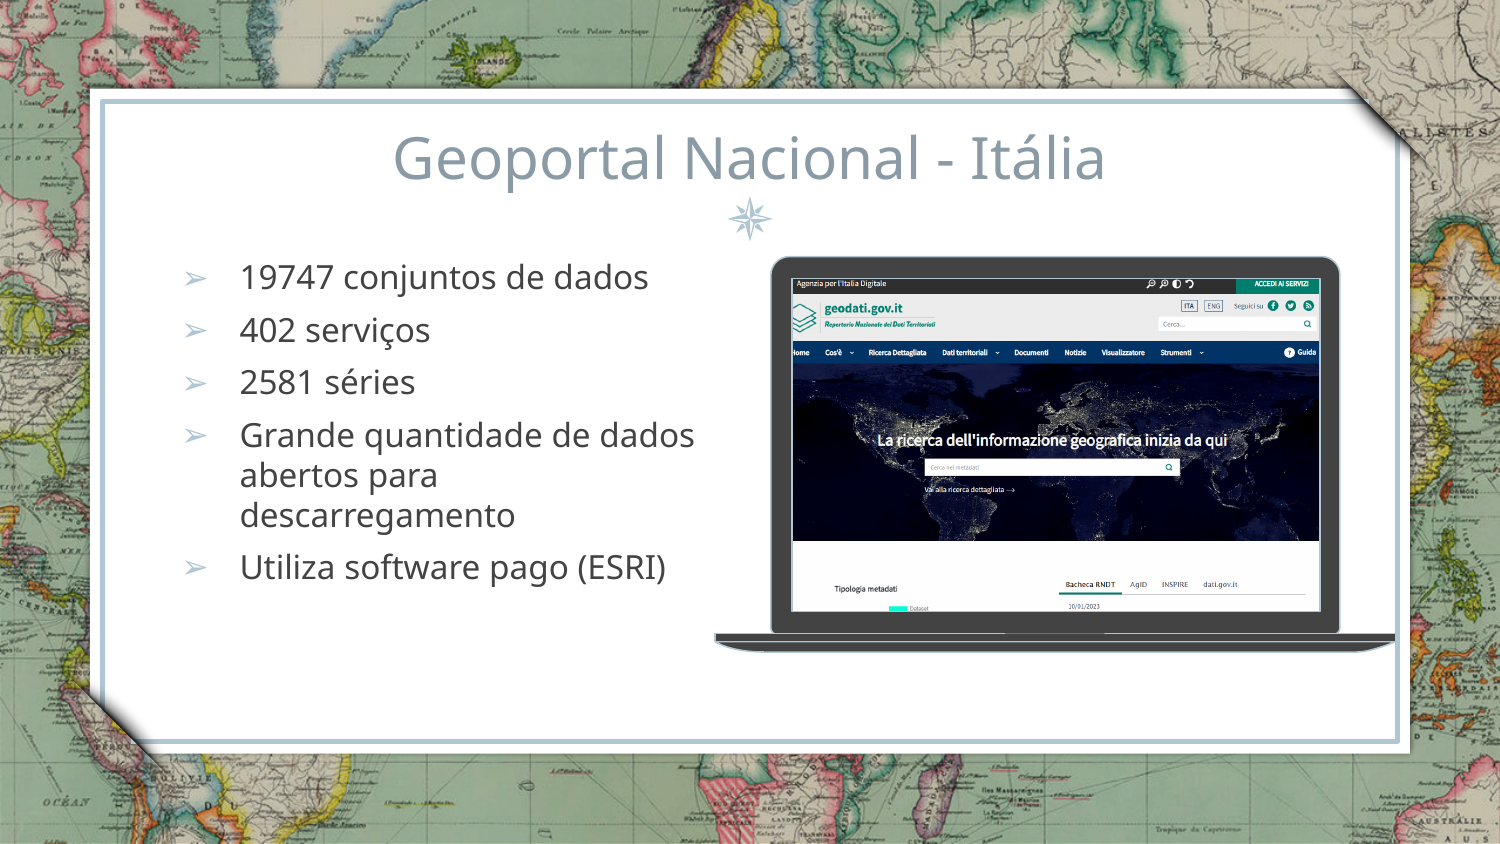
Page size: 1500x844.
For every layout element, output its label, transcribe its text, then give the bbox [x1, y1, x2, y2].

picture [0, 0, 1500, 844]
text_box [714, 256, 1397, 653]
title Geoportal Nacional - Itália [164, 101, 1336, 192]
list 19747 conjuntos de dados 402 serviços 2581 séries Grande quantidade de dados abertos para descarregamento Utiliza software pago (ESRI) [164, 256, 716, 717]
